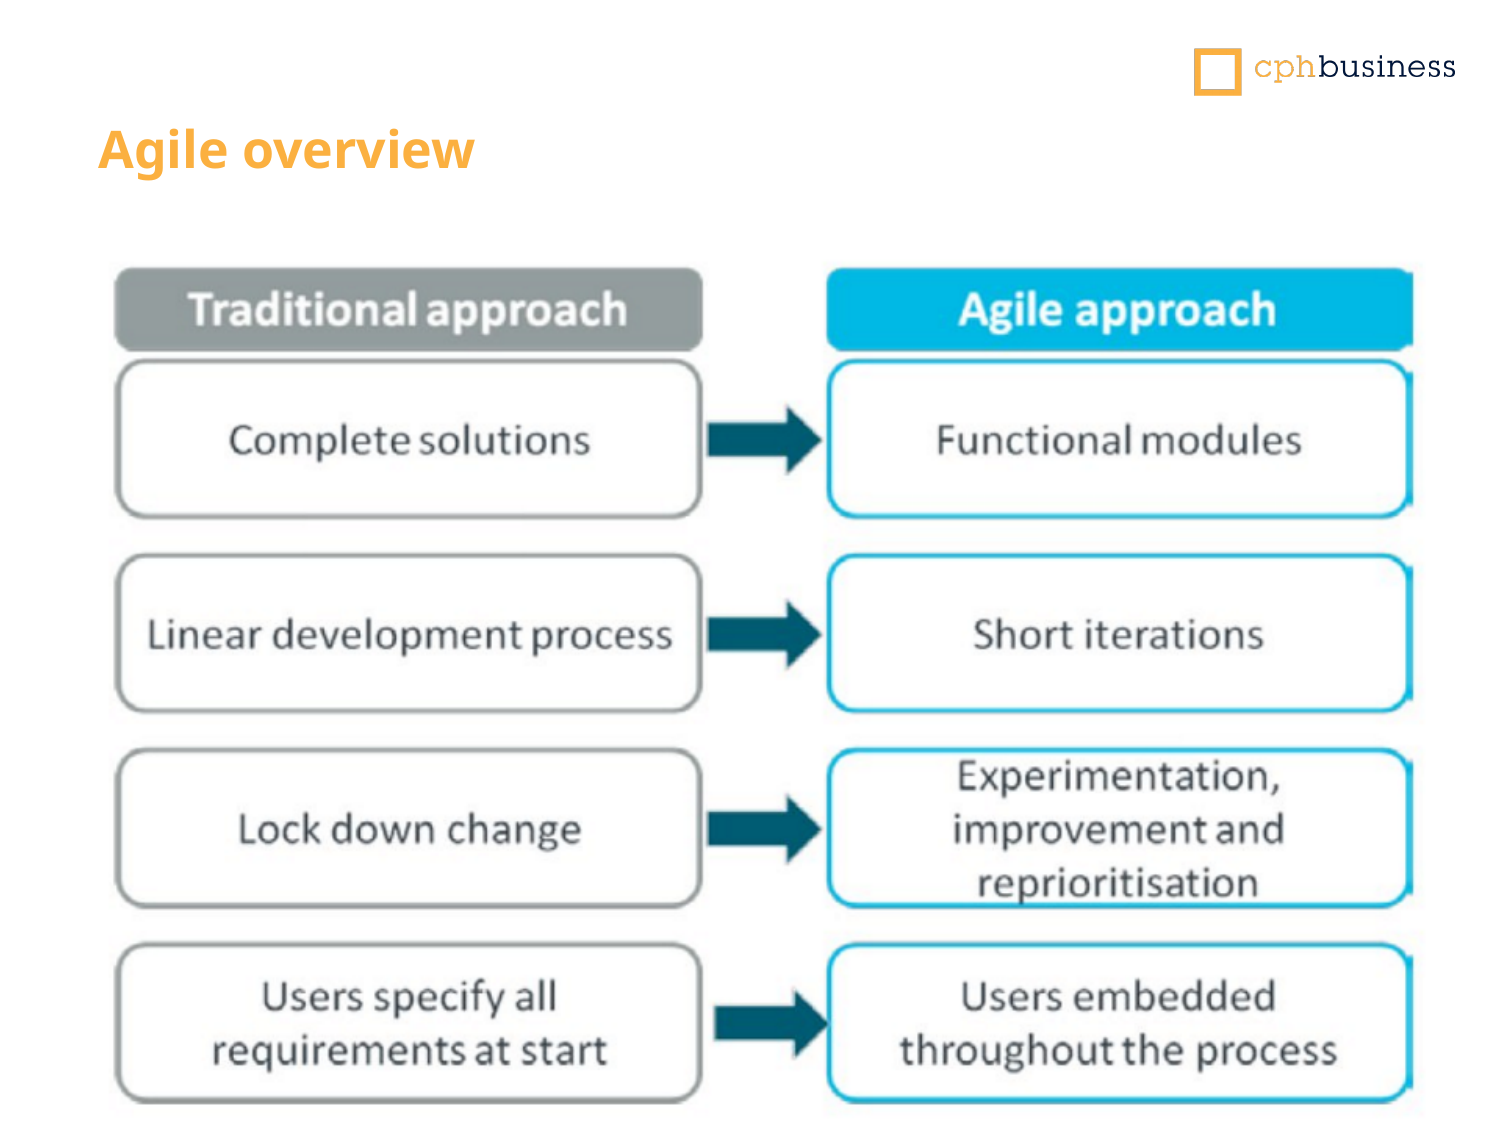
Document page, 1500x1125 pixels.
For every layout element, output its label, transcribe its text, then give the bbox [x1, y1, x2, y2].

picture [101, 246, 1440, 1125]
picture [1147, 1, 1500, 143]
list Agile overview [83, 109, 1411, 298]
